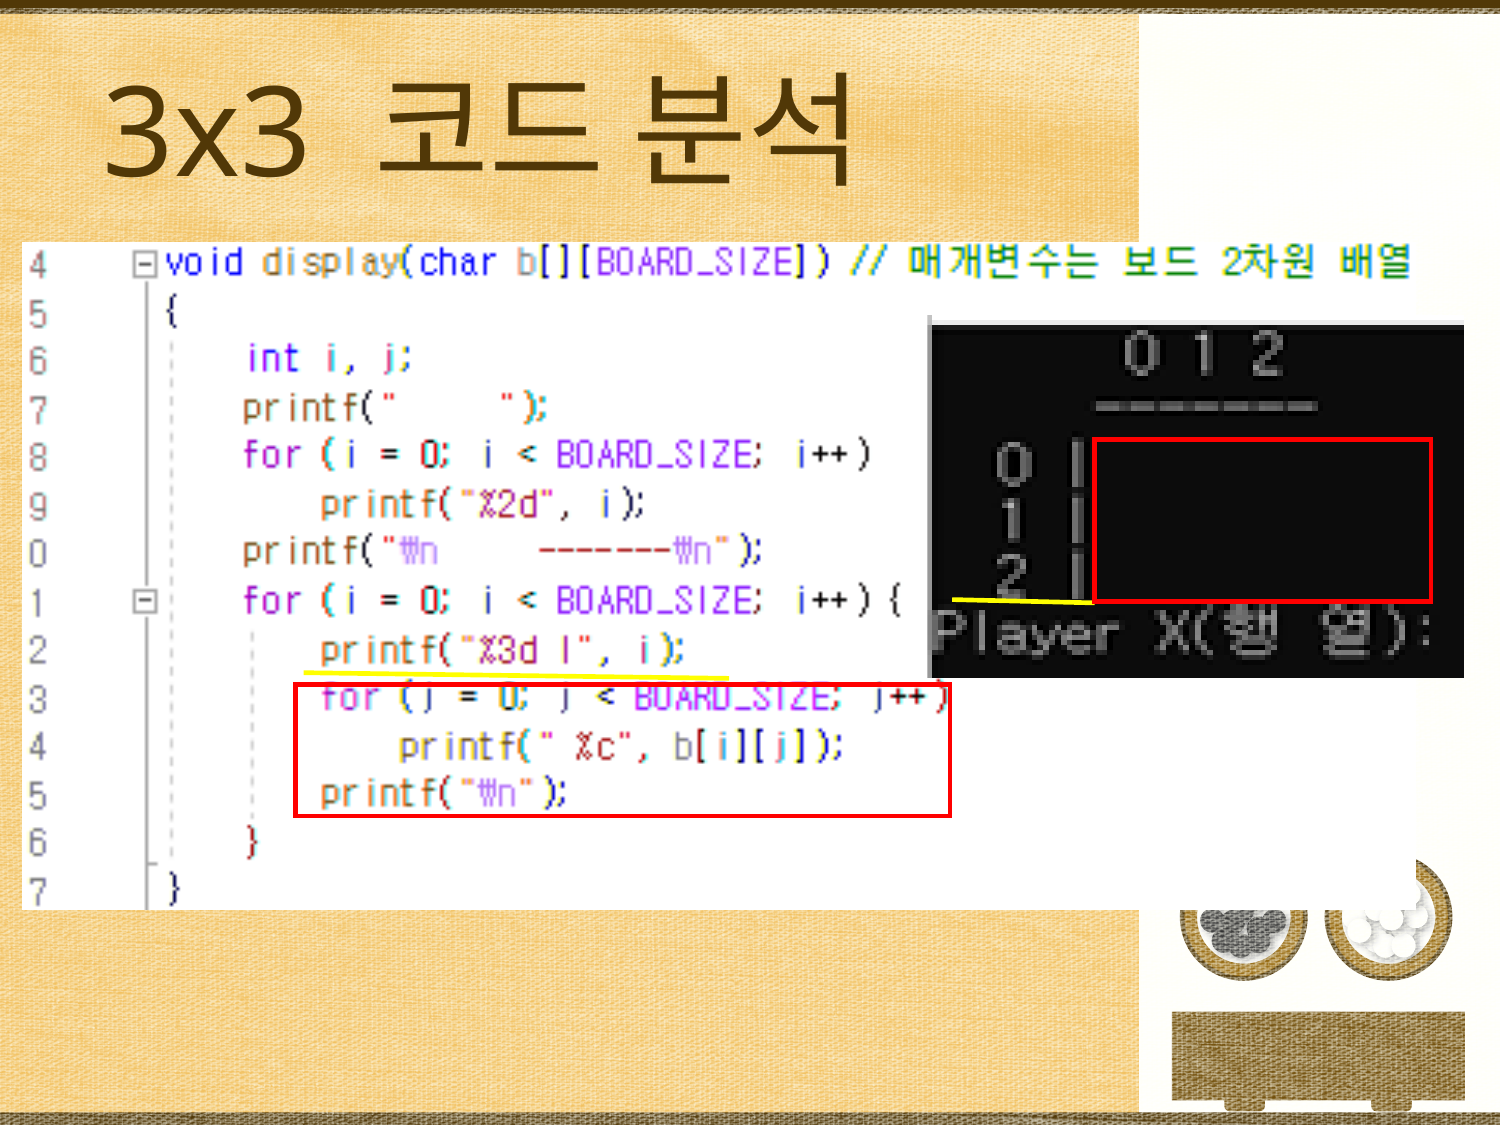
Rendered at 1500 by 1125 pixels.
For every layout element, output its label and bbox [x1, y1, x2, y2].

text_box [952, 599, 1095, 603]
text_box [0, 0, 1500, 8]
picture [0, 8, 1500, 1125]
text_box [303, 672, 730, 679]
